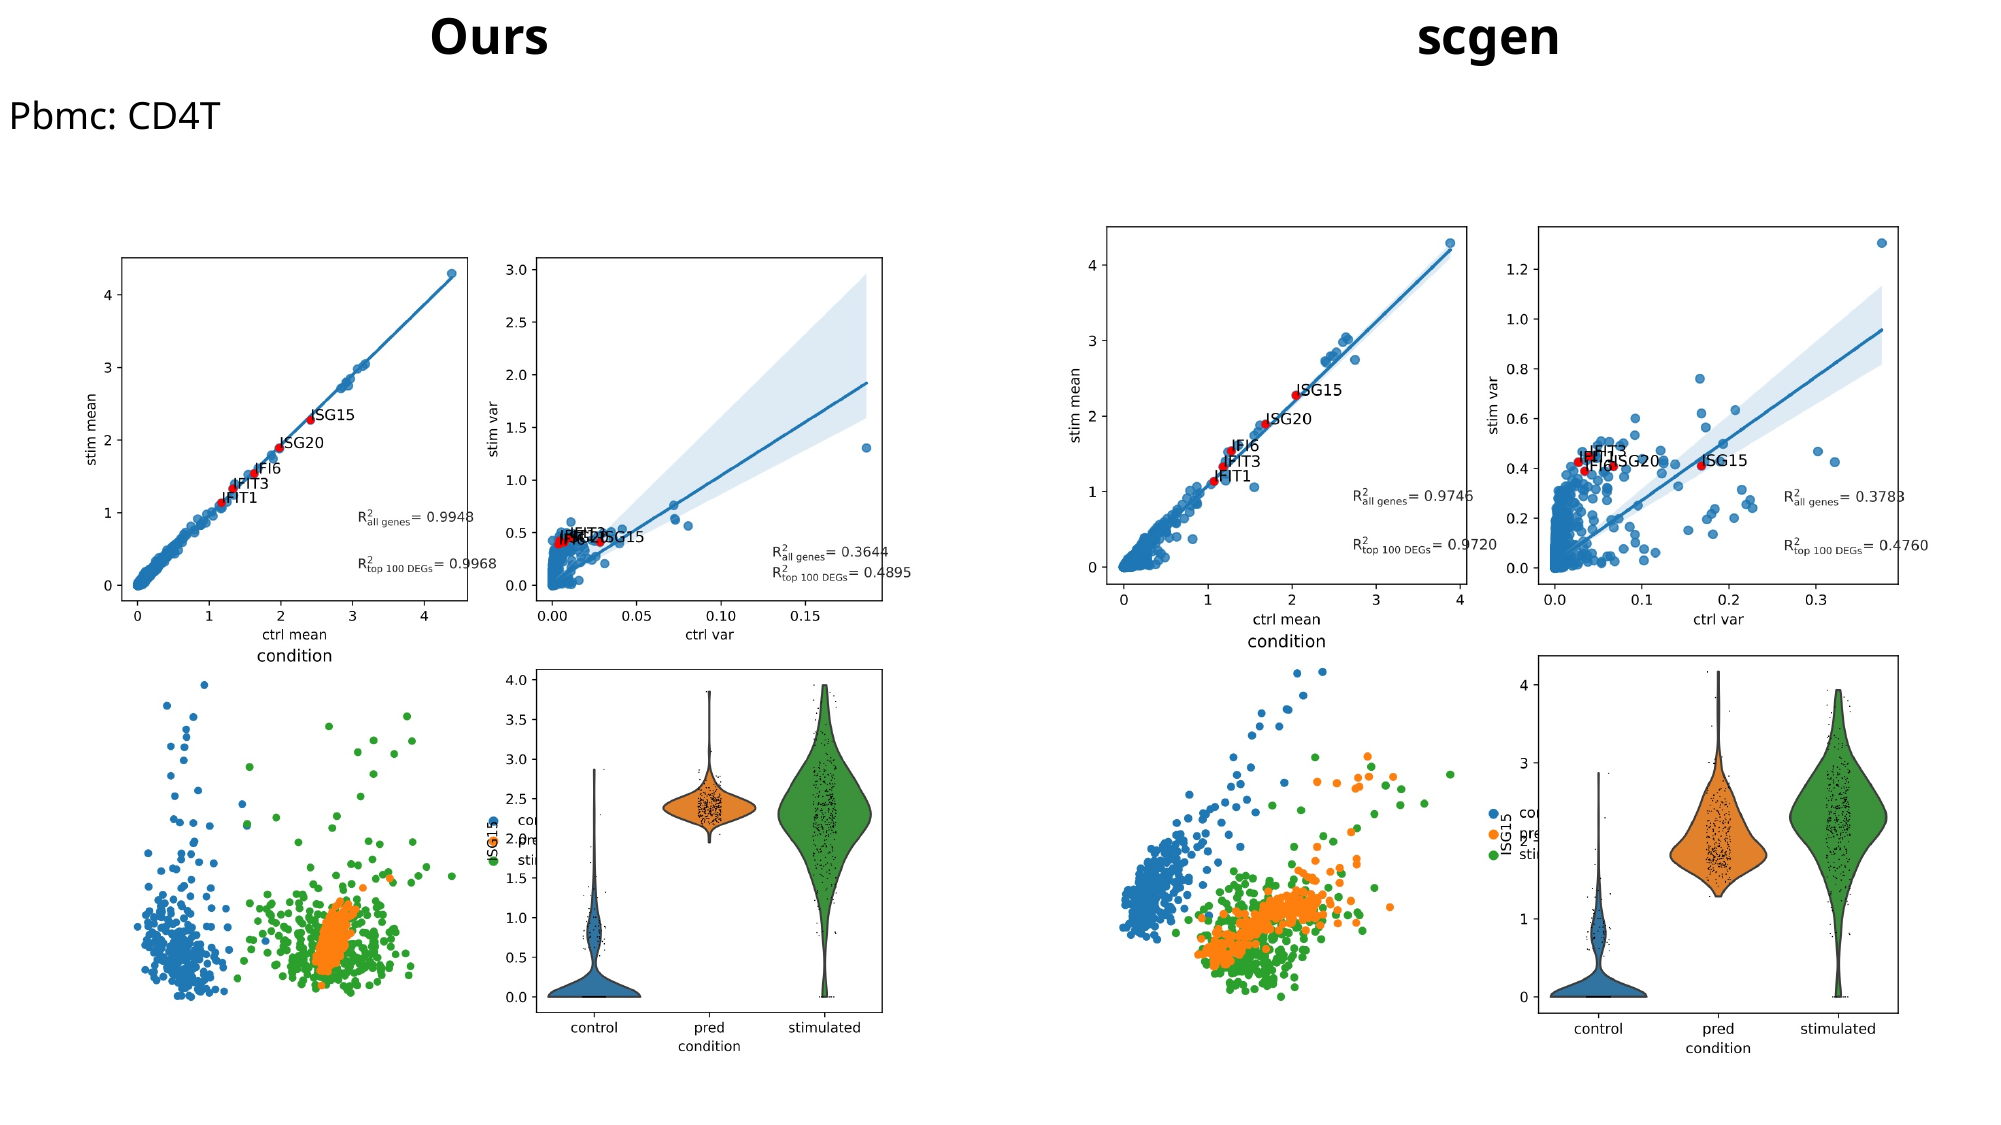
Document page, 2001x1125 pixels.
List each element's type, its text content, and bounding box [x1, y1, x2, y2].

list Ours [0, 0, 979, 74]
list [0, 140, 980, 1120]
list scgen [979, 0, 2000, 74]
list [979, 104, 2000, 1125]
text_box Pbmc: CD4T [0, 85, 236, 140]
